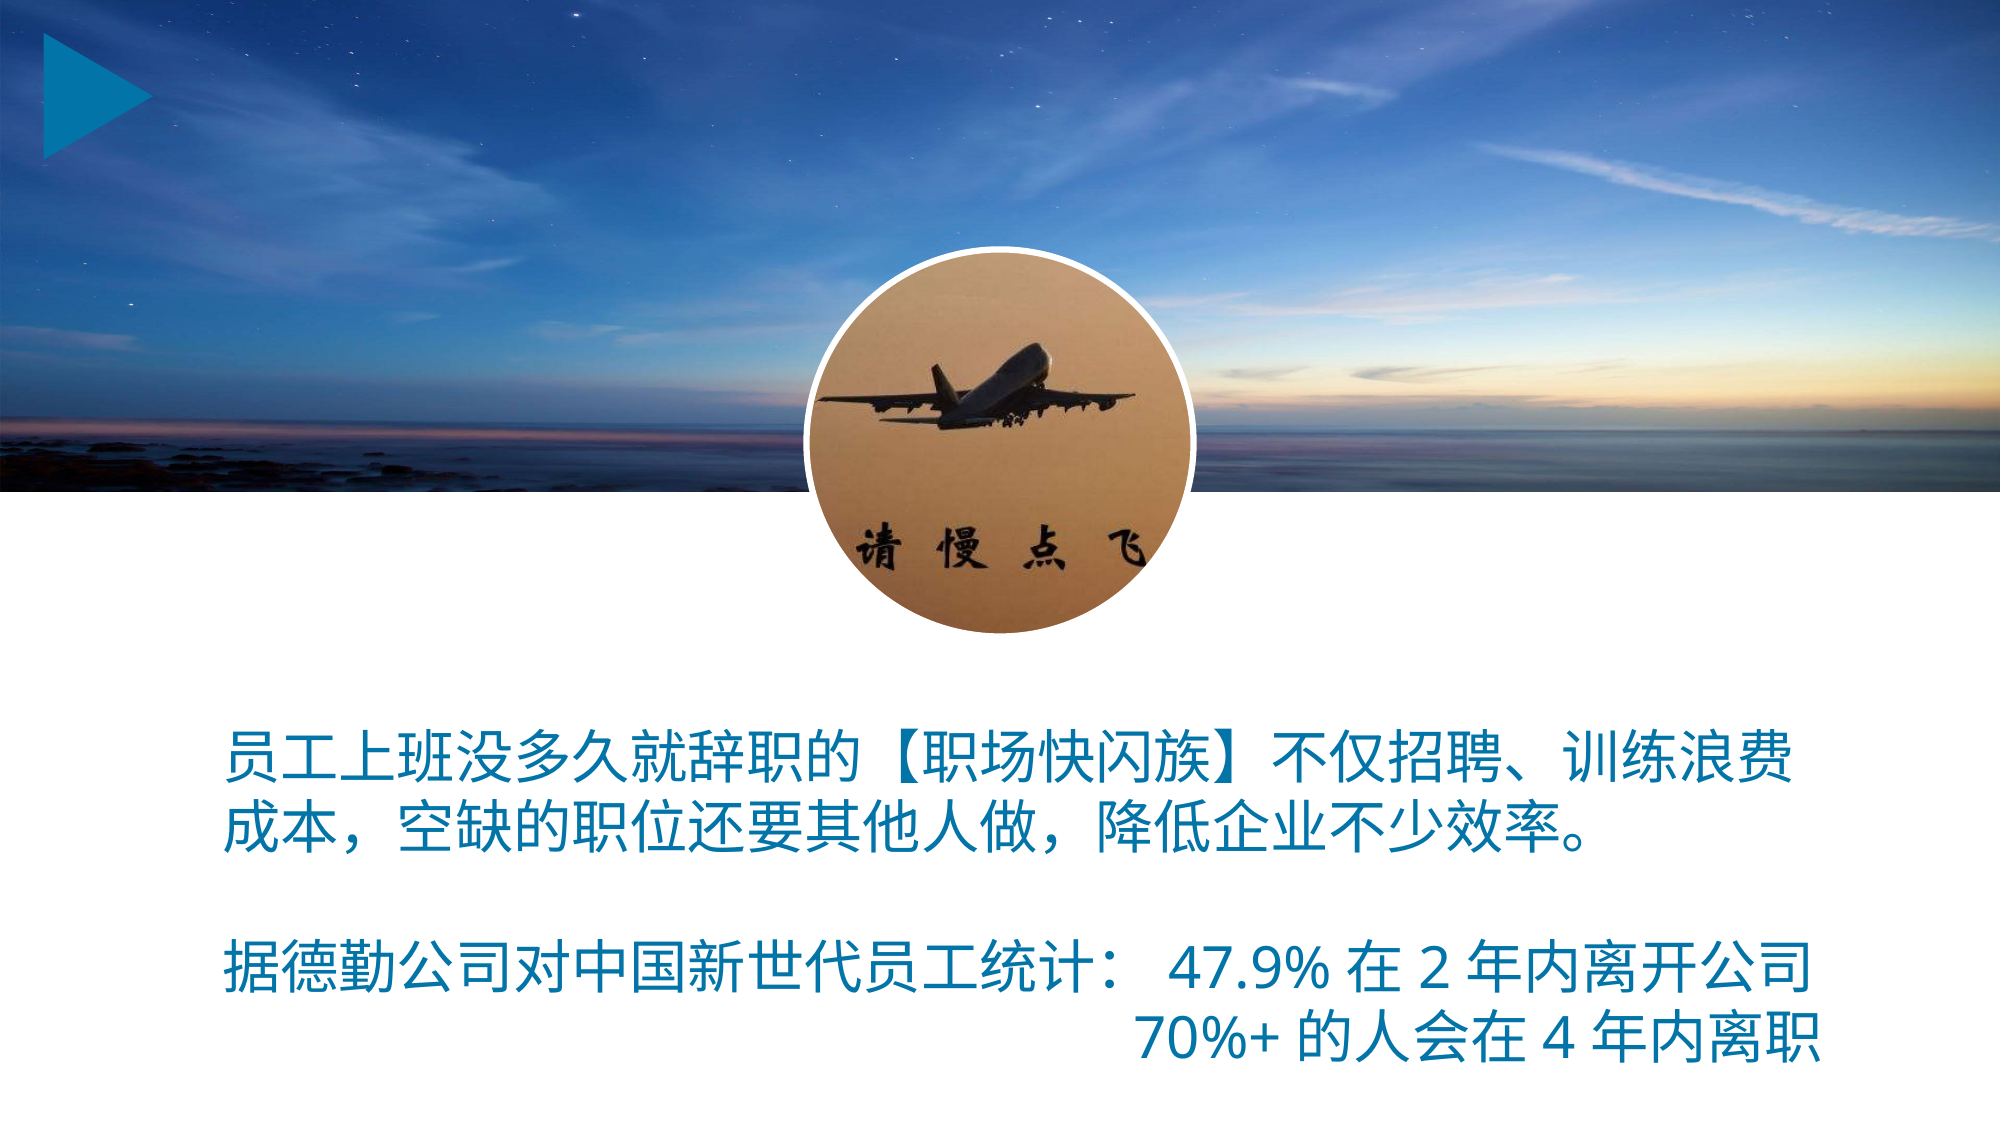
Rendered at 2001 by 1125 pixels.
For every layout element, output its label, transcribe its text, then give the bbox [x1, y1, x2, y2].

picture [0, 0, 2000, 493]
text_box [810, 493, 1190, 639]
text_box 员工上班没多久就辞职的【职场快闪族】不仅招聘、训练浪费成本，空缺的职位还要其他人做，降低企业不少效率。 据德勤公司对中国新世代员工统计：47.9%在2年内离开公司 70%+的人会在4年内离职 [207, 712, 1838, 1077]
